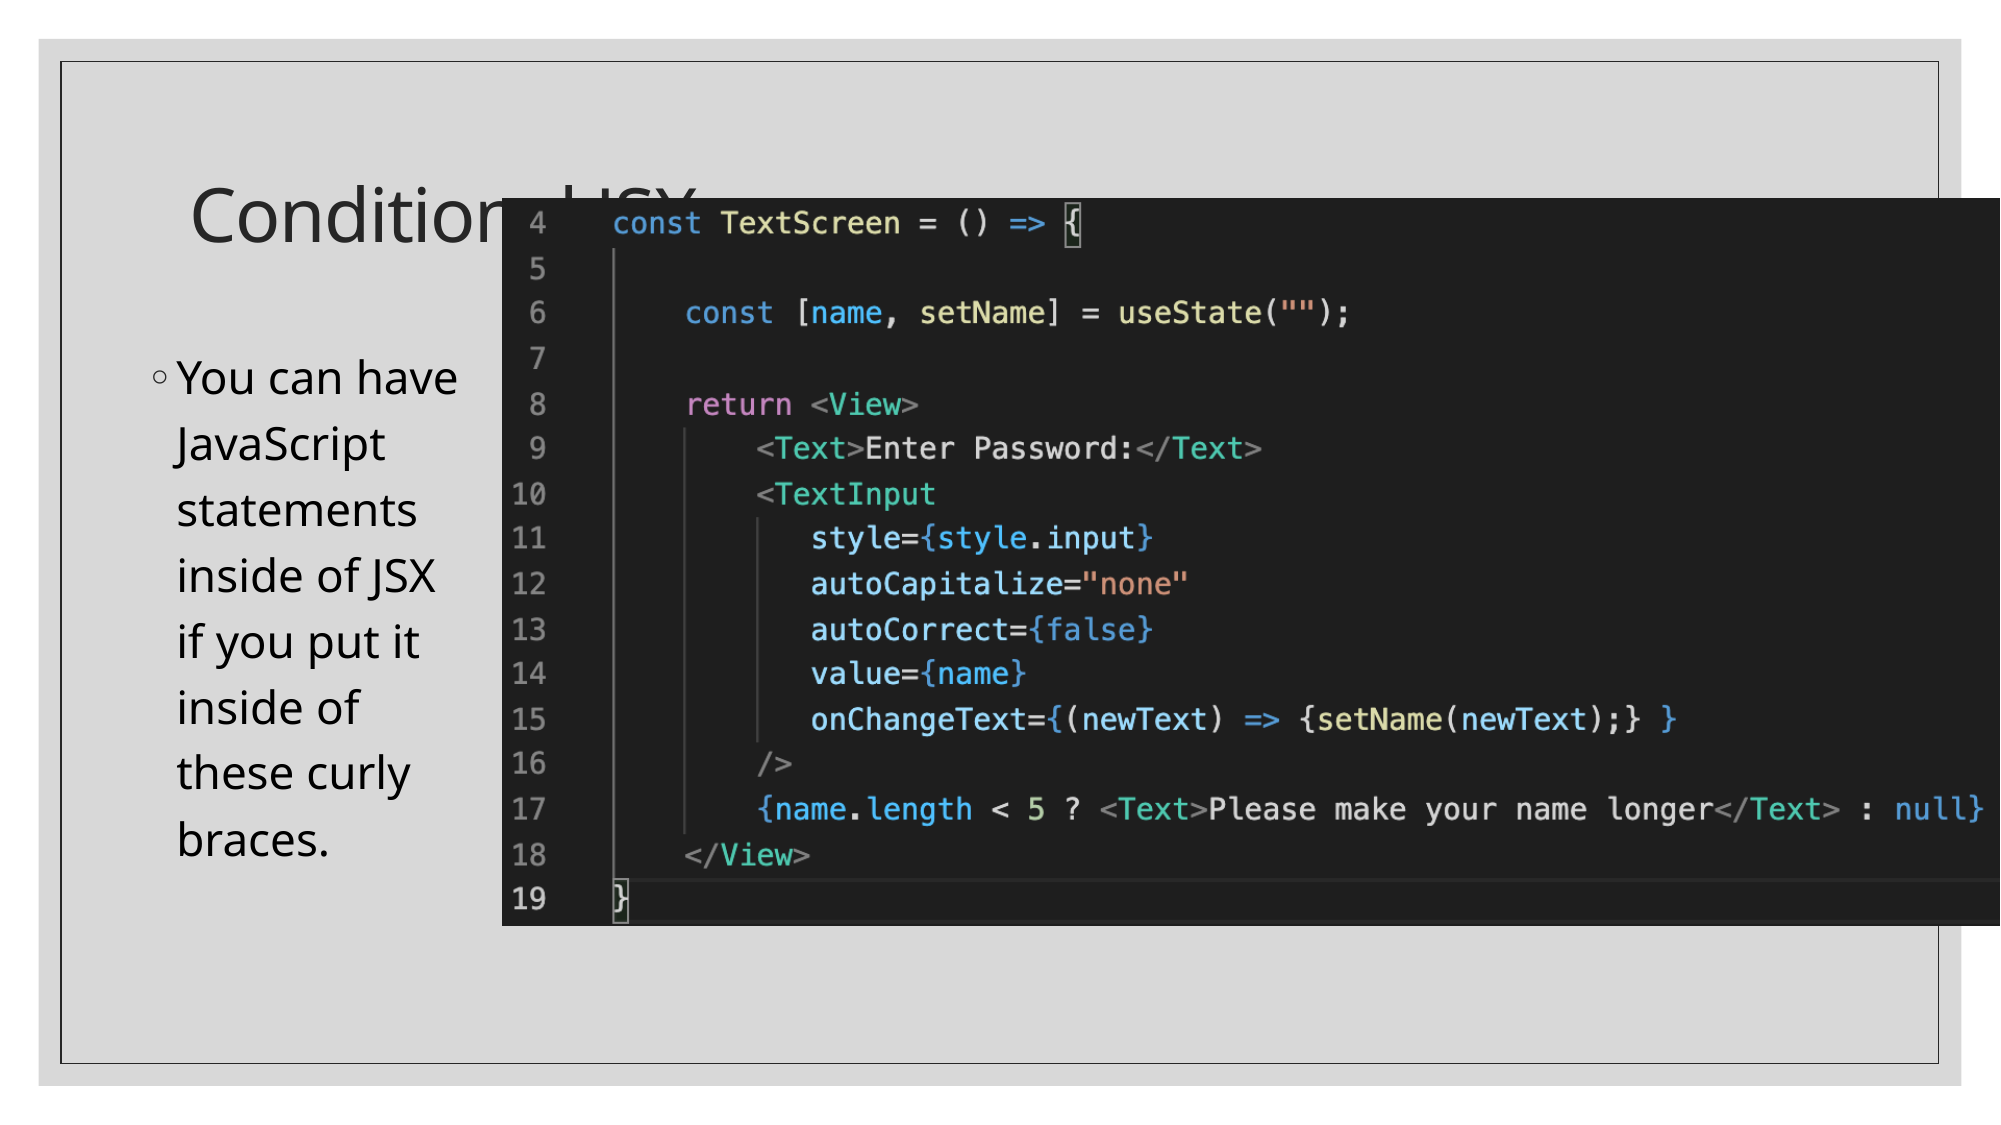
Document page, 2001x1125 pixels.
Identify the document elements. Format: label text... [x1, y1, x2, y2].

picture [502, 198, 2000, 926]
list You can have JavaScript statements inside of JSX if you put it inside of these curly braces. [131, 330, 480, 1092]
title Conditional JSX [174, 105, 1825, 331]
